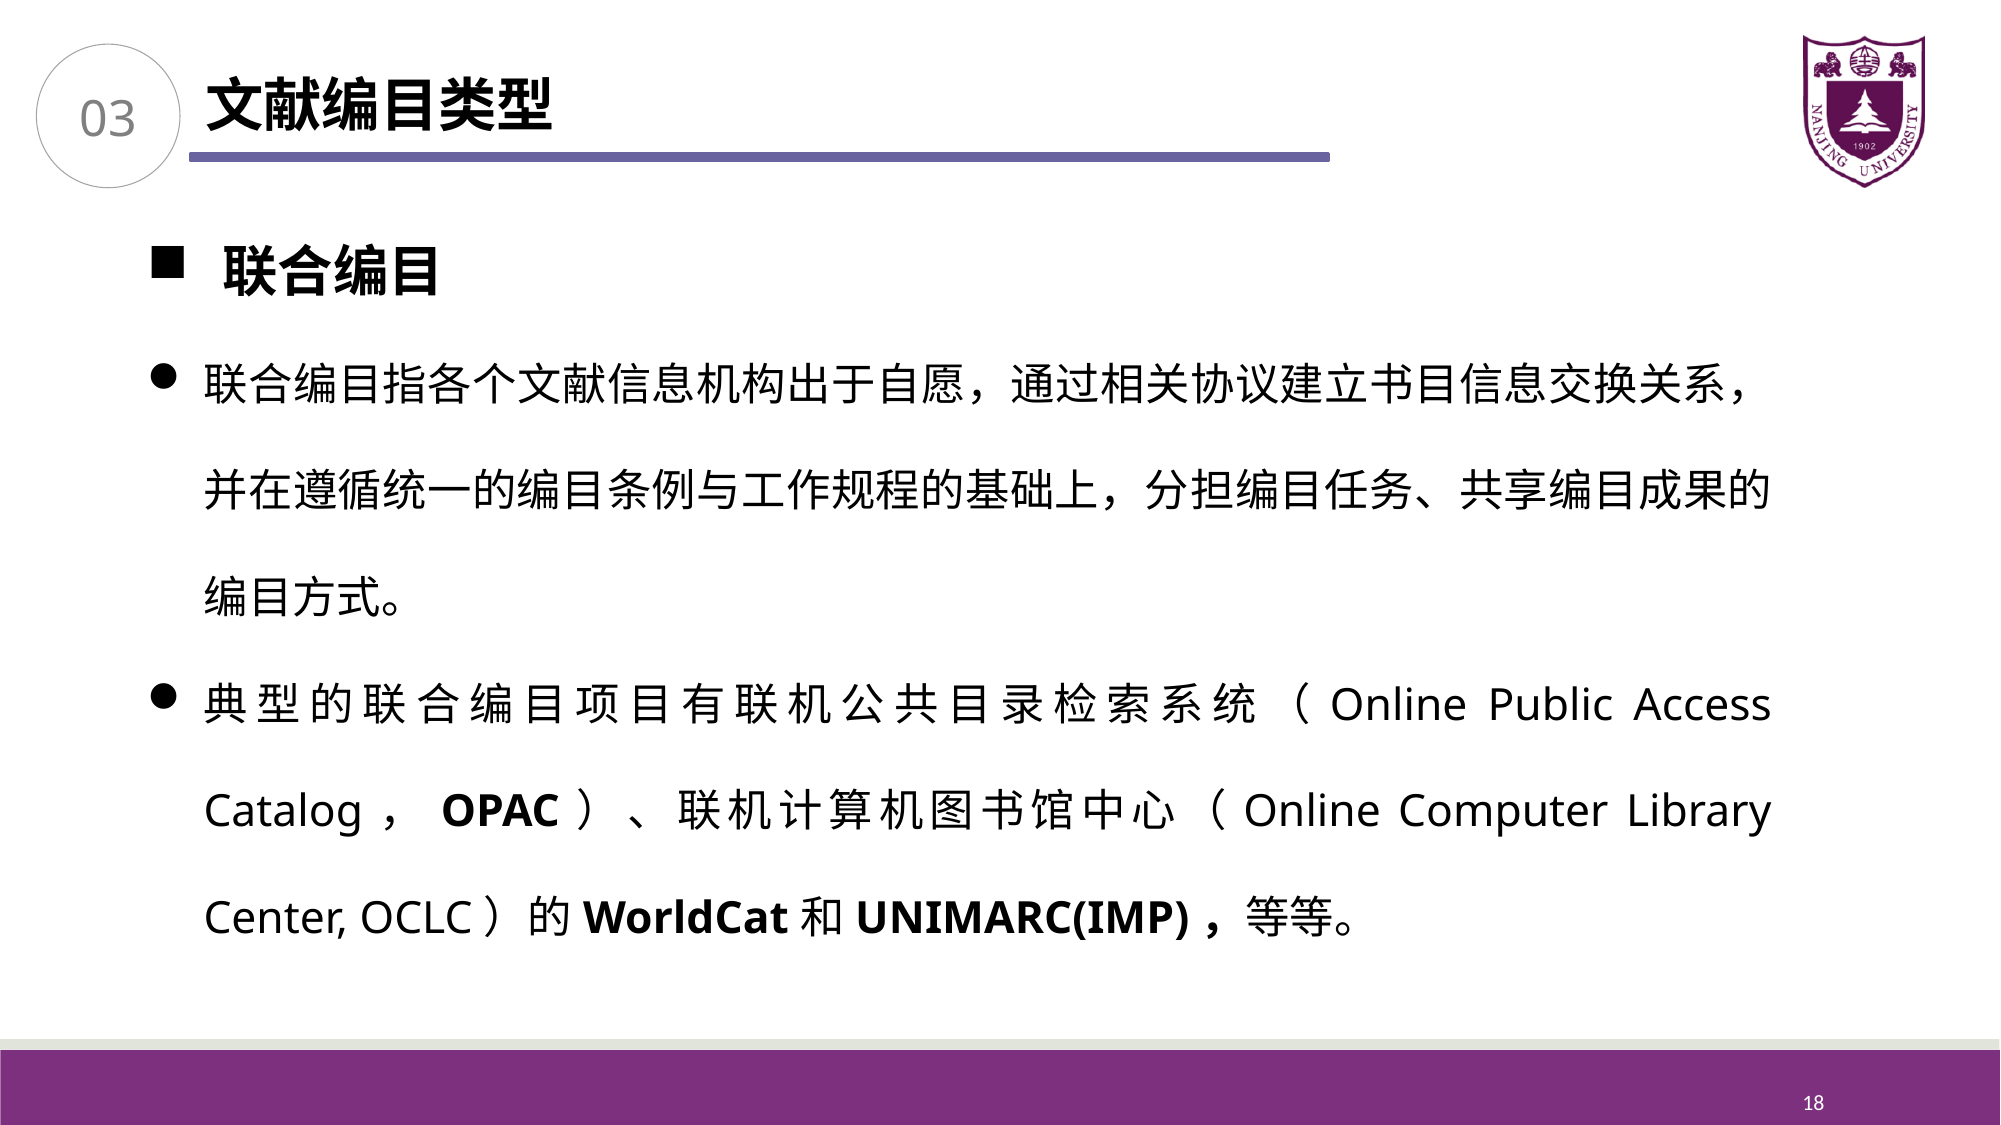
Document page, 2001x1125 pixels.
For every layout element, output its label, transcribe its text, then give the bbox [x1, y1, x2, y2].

slide_number 18 [1624, 1071, 1840, 1125]
picture [1802, 34, 1925, 189]
text_box 03 [35, 42, 182, 190]
text_box 文献编目类型 [190, 60, 571, 146]
text_box 联合编目 联合编目指各个文献信息机构出于自愿，通过相关协议建立书目信息交换关系，并在遵循统一的编目条例与工作规程的基础上，分担编目任务、共享编目成果的编目方式。 典型的联合编目项目有联机公共目录检索系统（Online Public Access Catalog，OPAC）、联机计算机图书馆中心（Online Computer Library Center, OCLC）的WorldCat和UNIMARC(IMP)，等等。 [132, 195, 1788, 950]
text_box [189, 152, 1330, 162]
